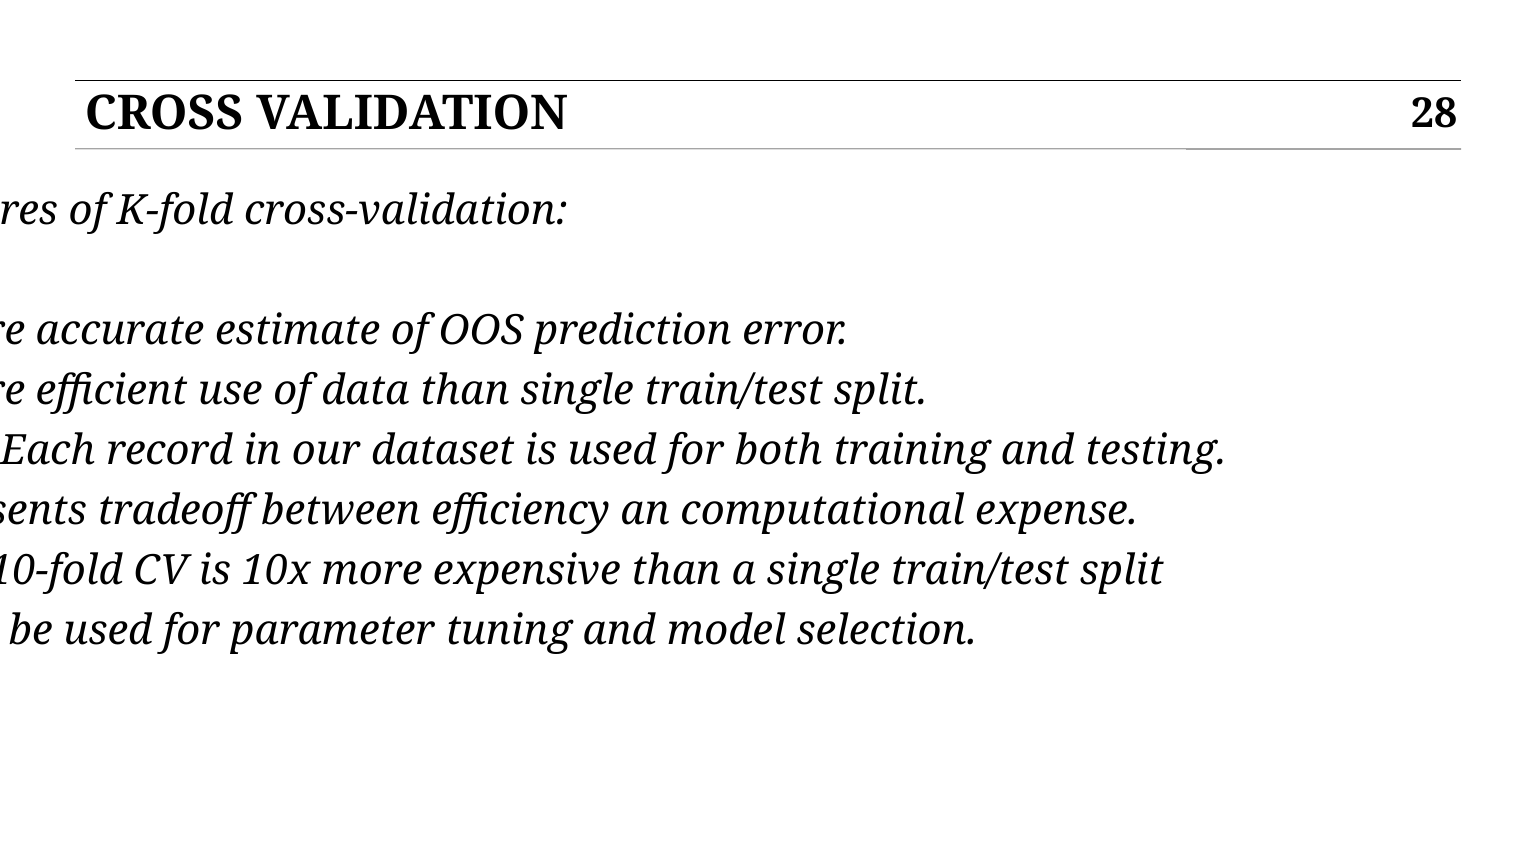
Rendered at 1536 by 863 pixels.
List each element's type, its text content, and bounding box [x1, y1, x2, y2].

title CROSS VALIDATION [76, 82, 1369, 251]
slide_number 28 [1410, 85, 1465, 144]
text_box Features of K-fold cross-validation: More accurate estimate of OOS prediction error. More efficient use of data than single train/test split. - Each record in our dataset is used for both training and testing. Presents tradeoff between efficiency an computational expense. - 10-fold CV is 10x more expensive than a single train/test split Can be used for parameter tuning and model selection. [0, 165, 1235, 660]
